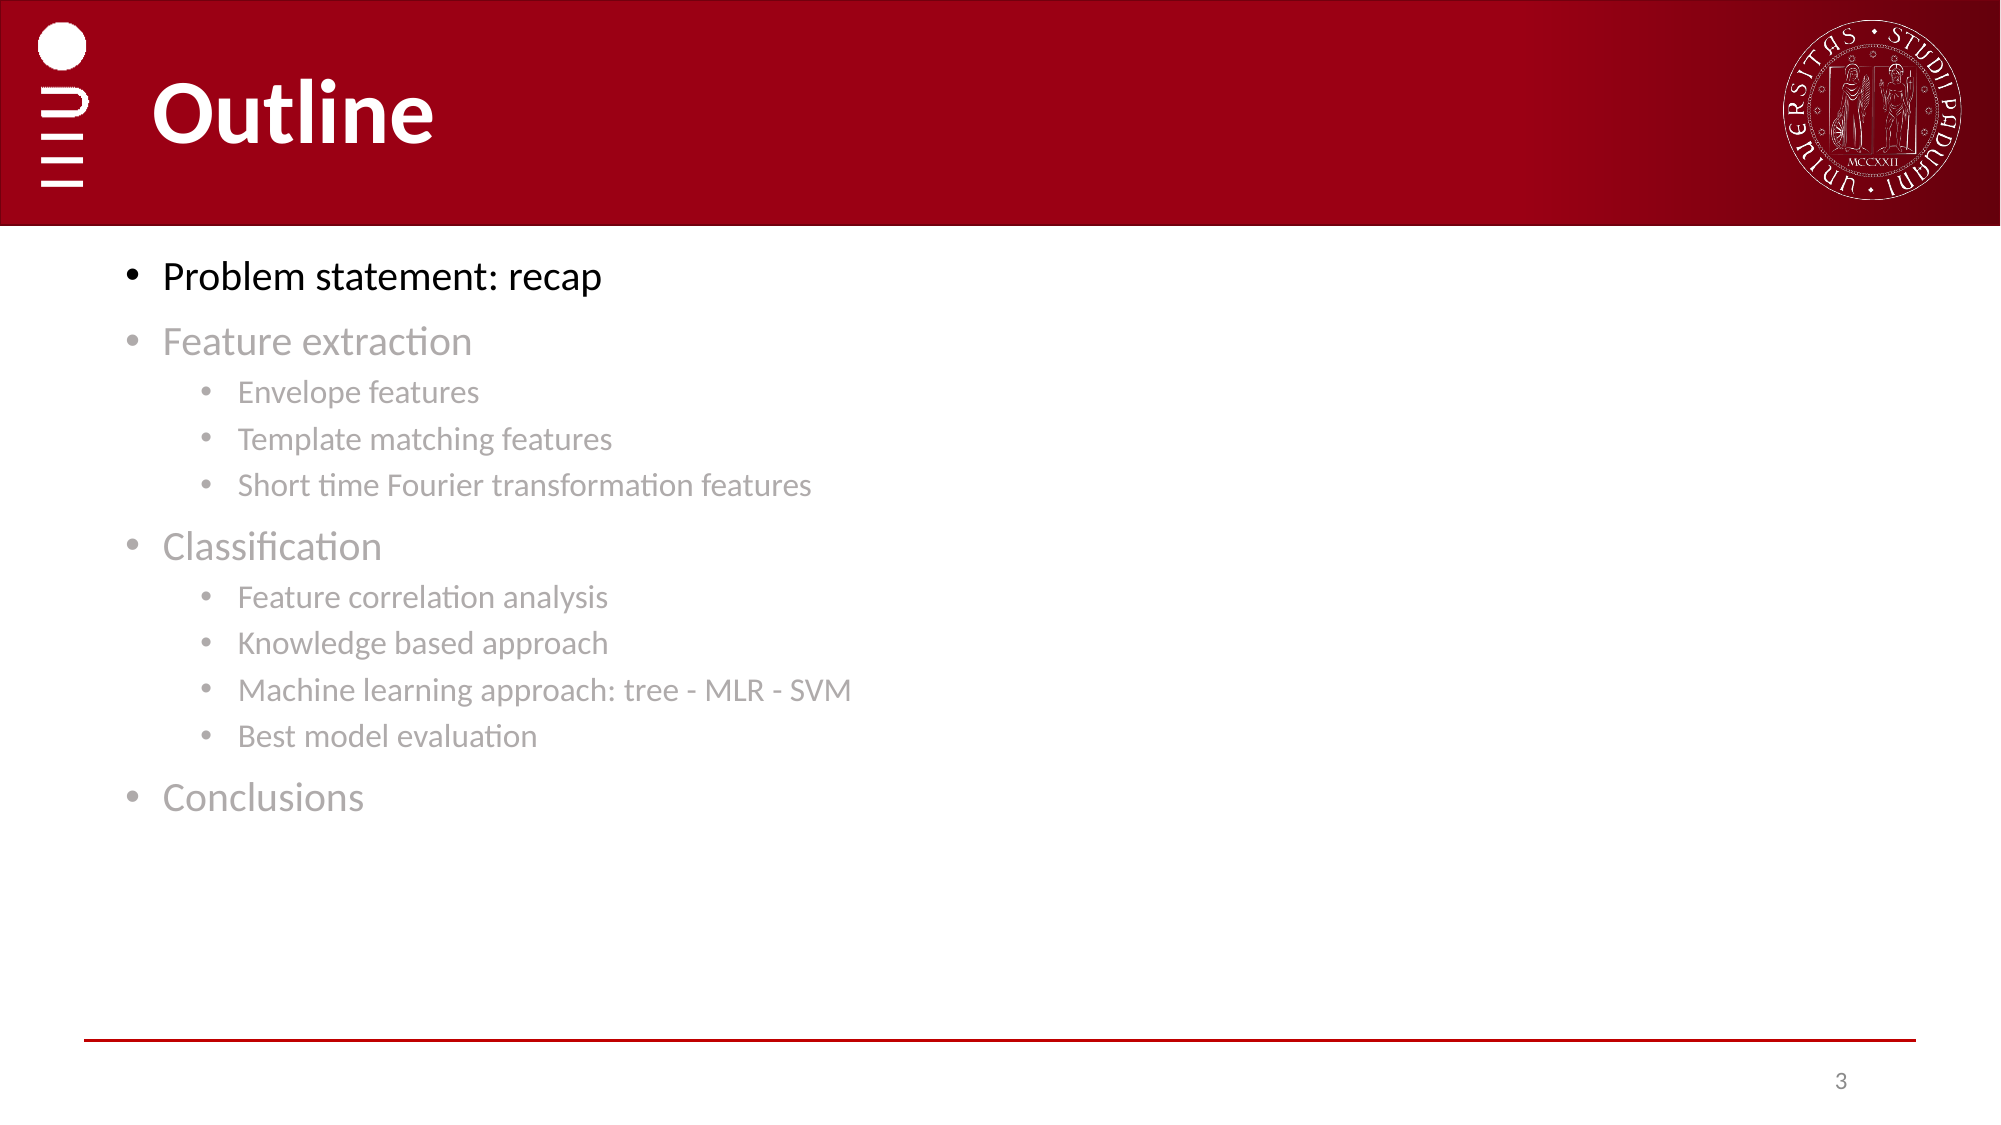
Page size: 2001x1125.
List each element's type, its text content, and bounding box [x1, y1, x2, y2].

slide_number 3 [1412, 1049, 1863, 1110]
title Outline [137, 34, 1610, 194]
list Problem statement: recap Feature extraction Envelope features Template matching features Short time Fourier transformation features Classification Feature correlation analysis Knowledge based approach Machine learning approach: tree - MLR - SVM Best model evaluation Conclusions [110, 246, 1767, 879]
picture [1783, 20, 1963, 200]
